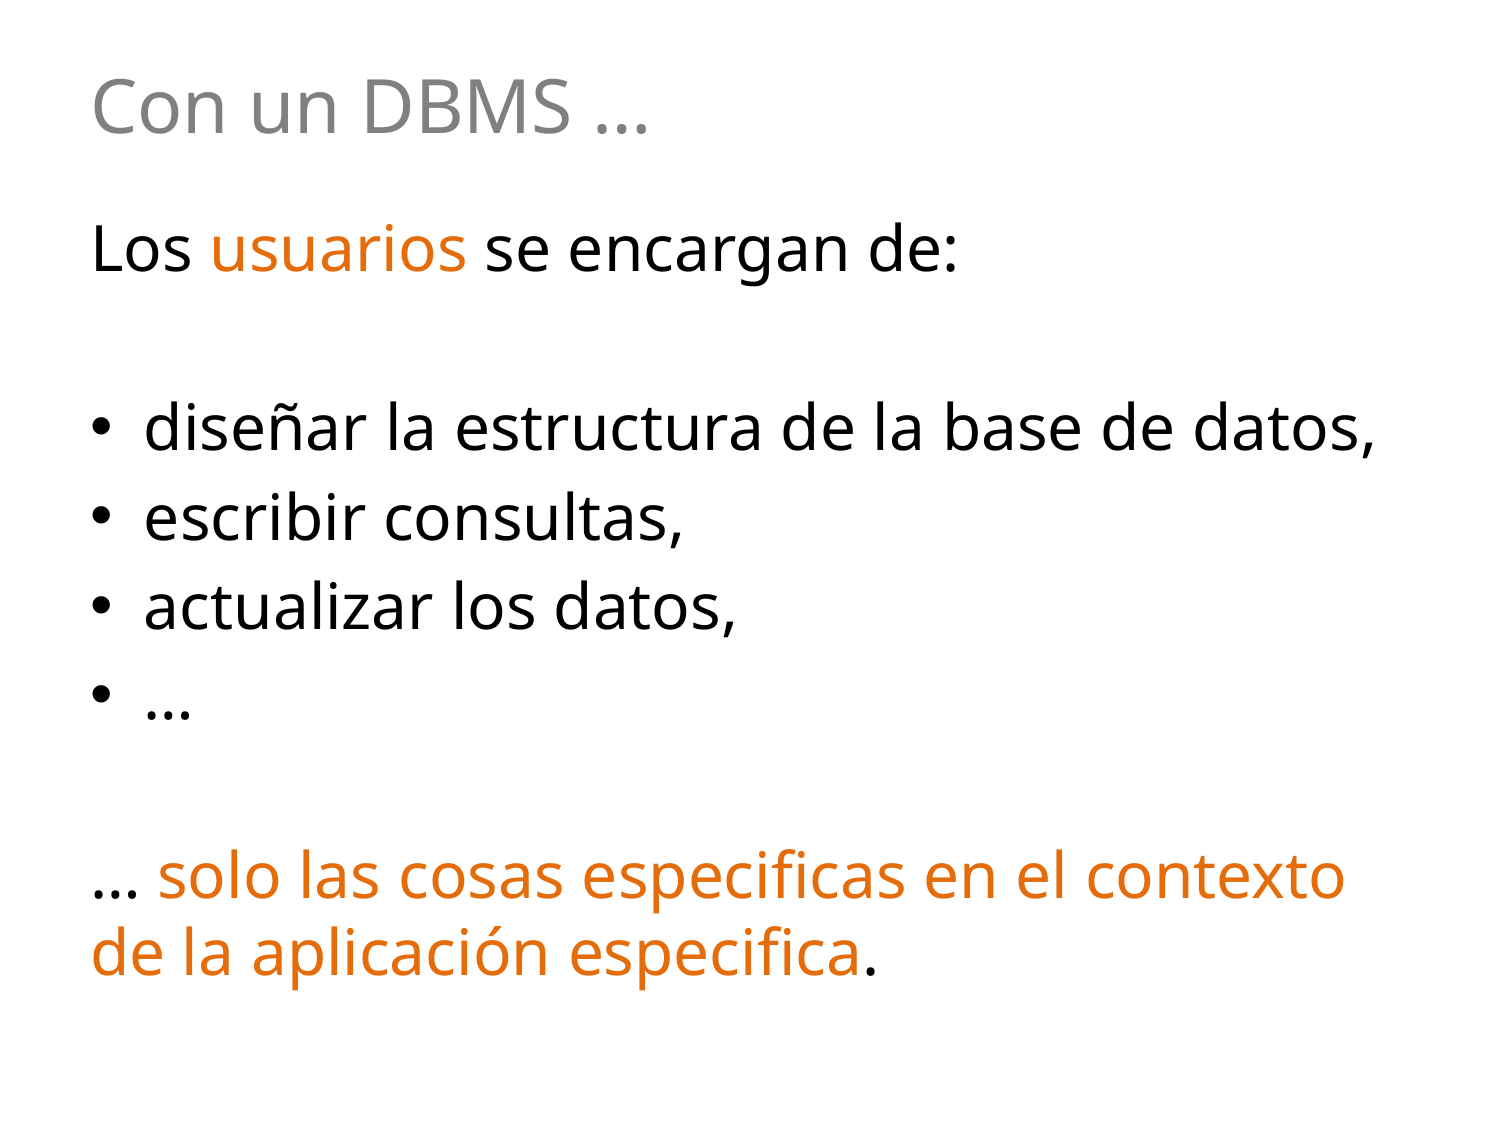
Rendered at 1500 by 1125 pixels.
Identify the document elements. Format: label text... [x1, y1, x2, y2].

list Los usuarios se encargan de: diseñar la estructura de la base de datos, escribir consultas, actualizar los datos, … … solo las cosas especificas en el contexto de la aplicación especifica. [75, 200, 1425, 1005]
title Con un DBMS … [75, 45, 1425, 163]
